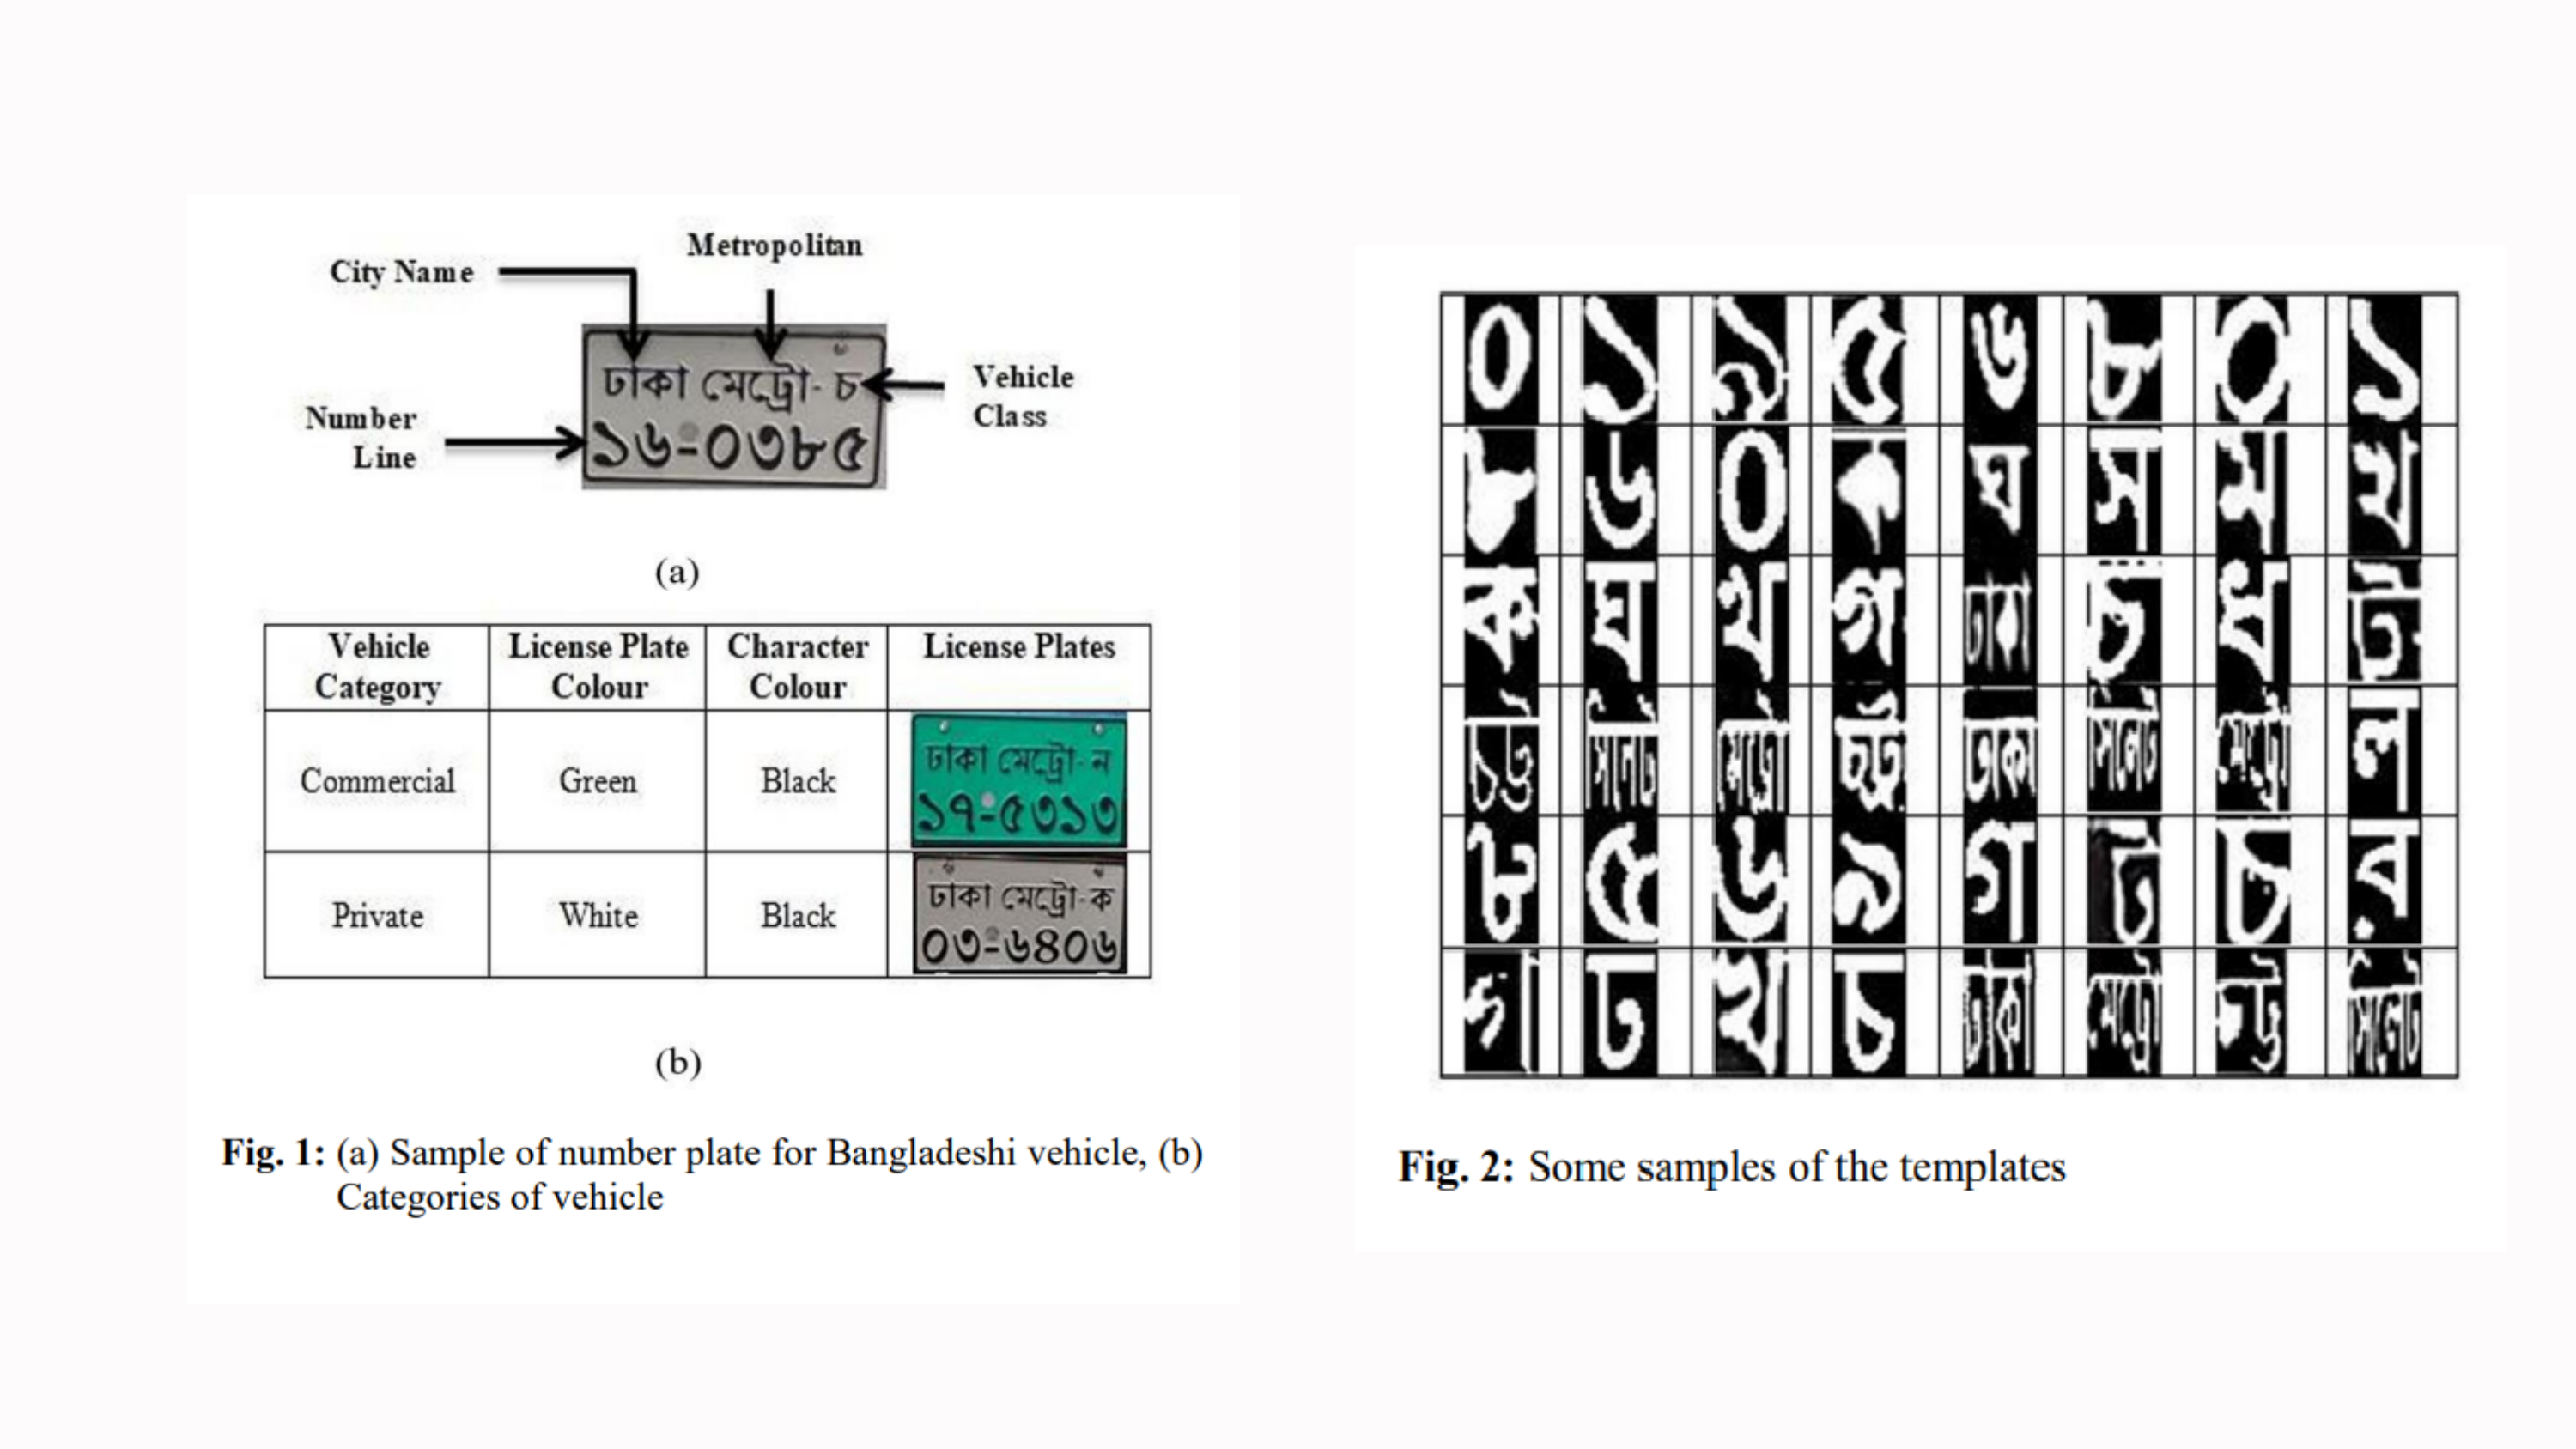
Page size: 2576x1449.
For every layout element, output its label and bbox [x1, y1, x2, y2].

text_box [186, 194, 1240, 1304]
text_box [1354, 246, 2506, 1252]
